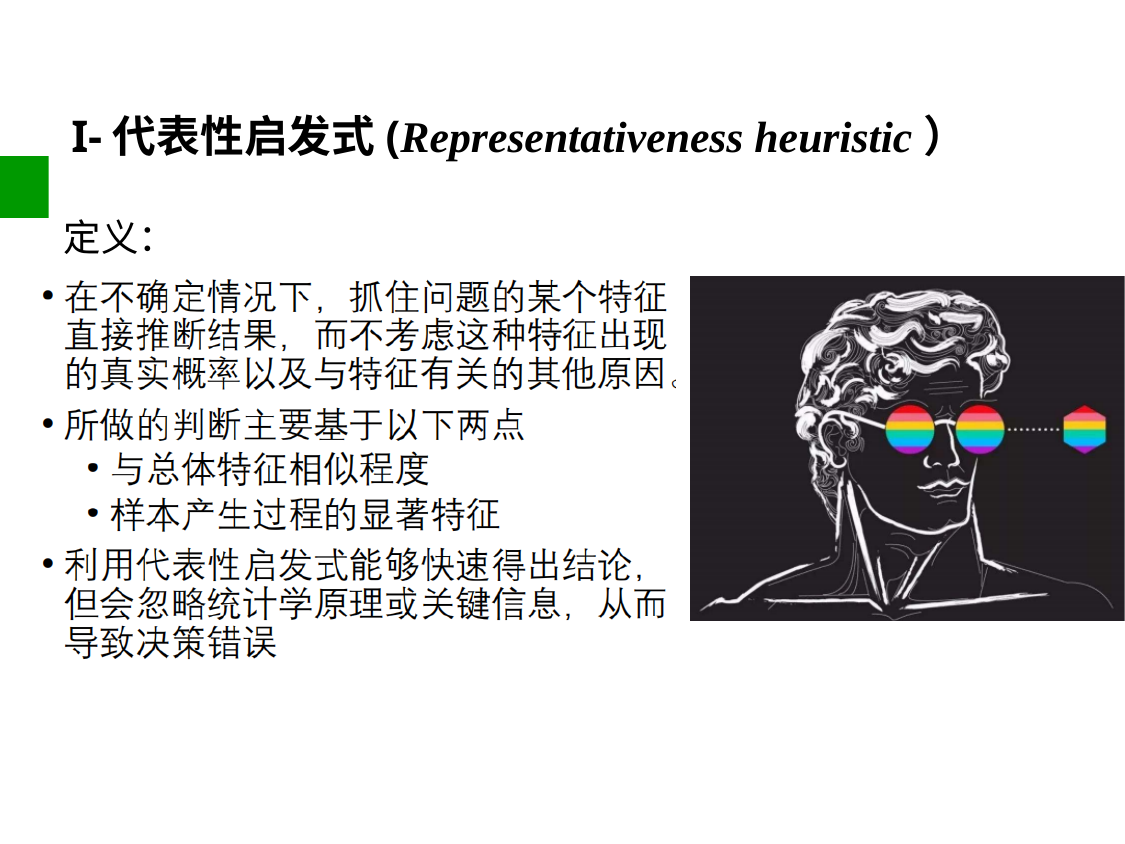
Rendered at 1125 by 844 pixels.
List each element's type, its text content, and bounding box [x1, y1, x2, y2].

text_box 定义： [48, 206, 252, 266]
title I-代表性启发式(Representativeness heuristic） [56, 100, 1069, 207]
picture [31, 276, 676, 662]
text_box [0, 154, 51, 220]
picture [690, 276, 1125, 622]
